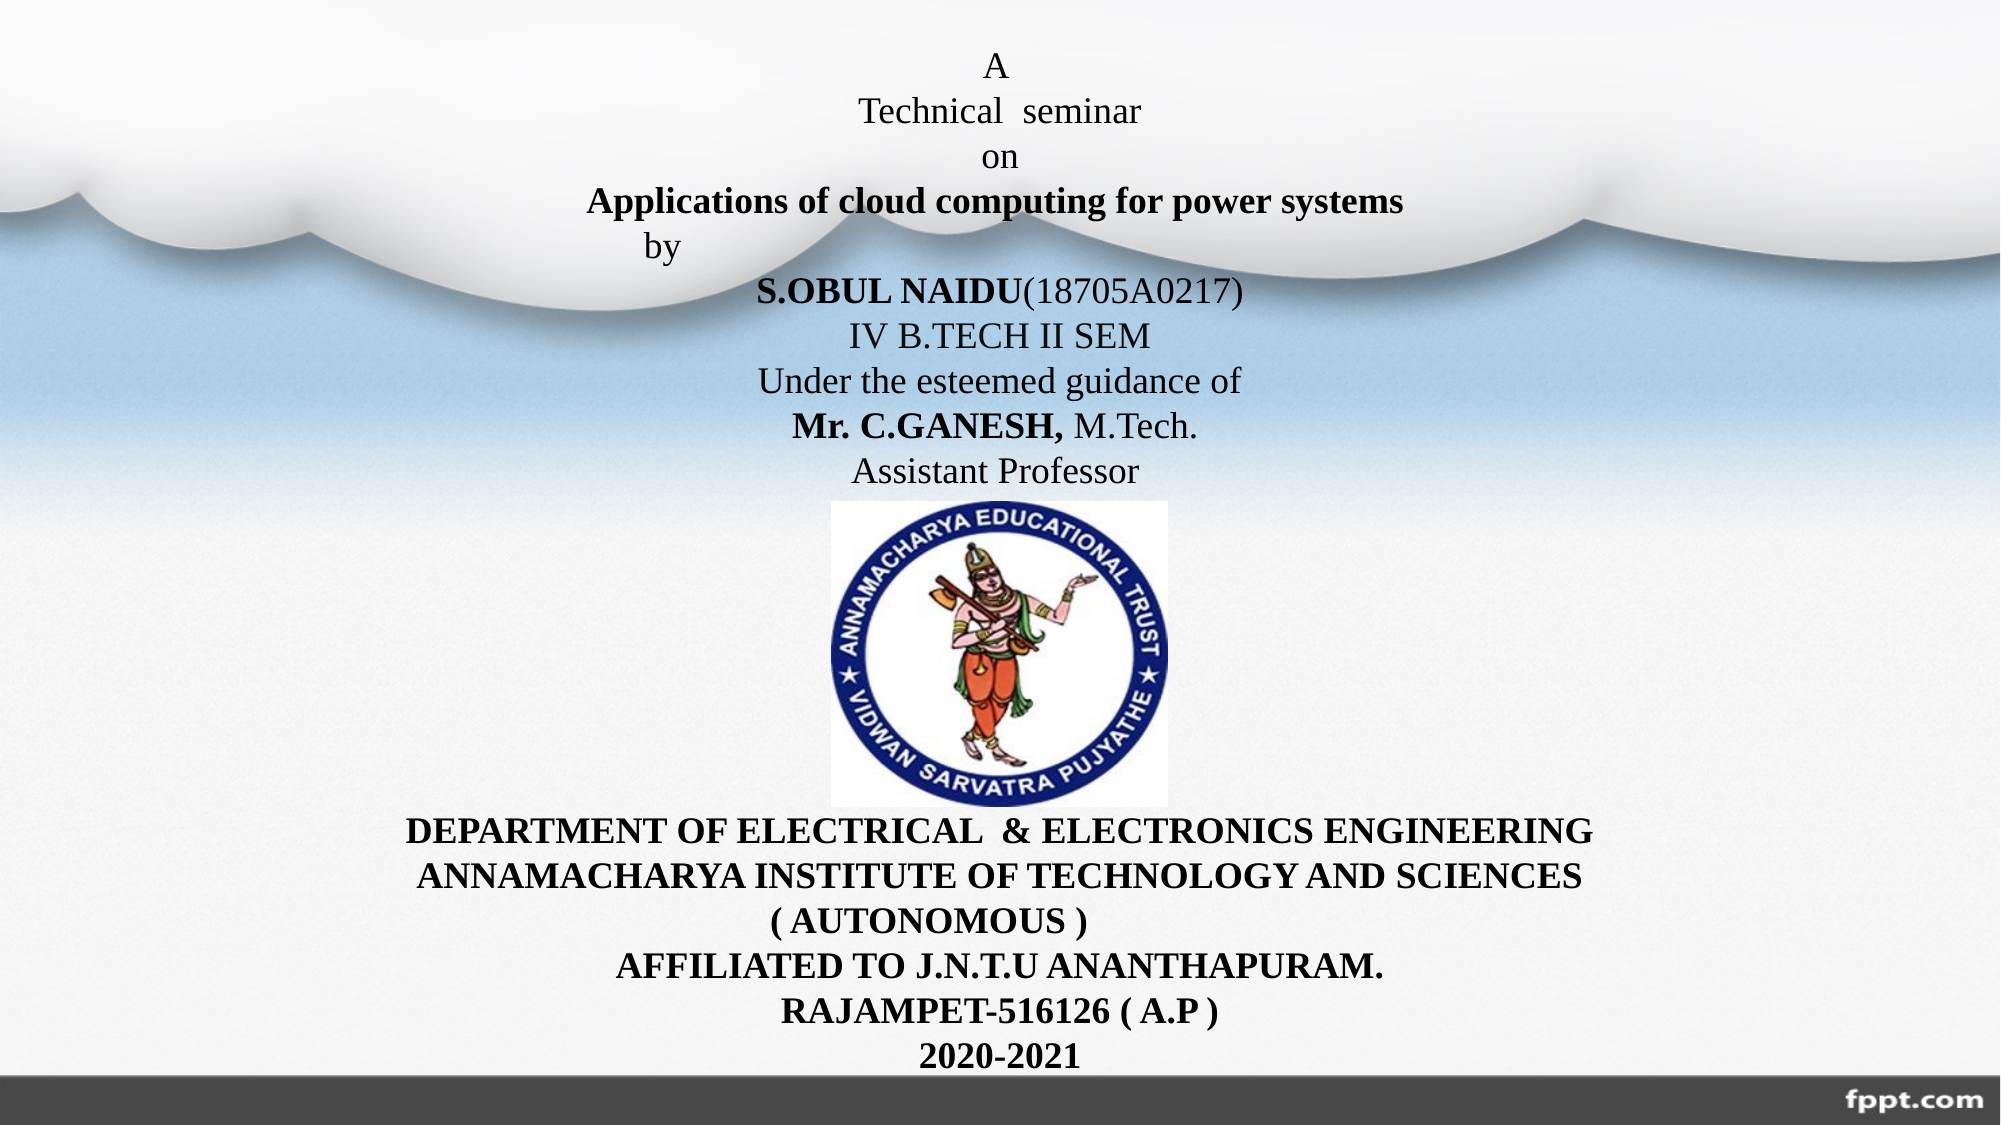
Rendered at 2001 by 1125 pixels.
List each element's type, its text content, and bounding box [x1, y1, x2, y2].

picture [831, 501, 1168, 807]
text_box A Technical seminar on Applications of cloud computing for power systems by S.OBUL NAIDU(18705A0217) IV B.TECH II SEM Under the esteemed guidance of Mr. C.GANESH, M.Tech. Assistant Professor DEPARTMENT OF ELECTRICAL & ELECTRONICS ENGINEERING ANNAMACHARYA INSTITUTE OF TECHNOLOGY AND SCIENCES ( AUTONOMOUS ) AFFILIATED TO J.N.T.U ANANTHAPURAM. RAJAMPET-516126 ( A.P ) 2020-2021 [0, 33, 2000, 1125]
picture [0, 0, 2001, 1125]
